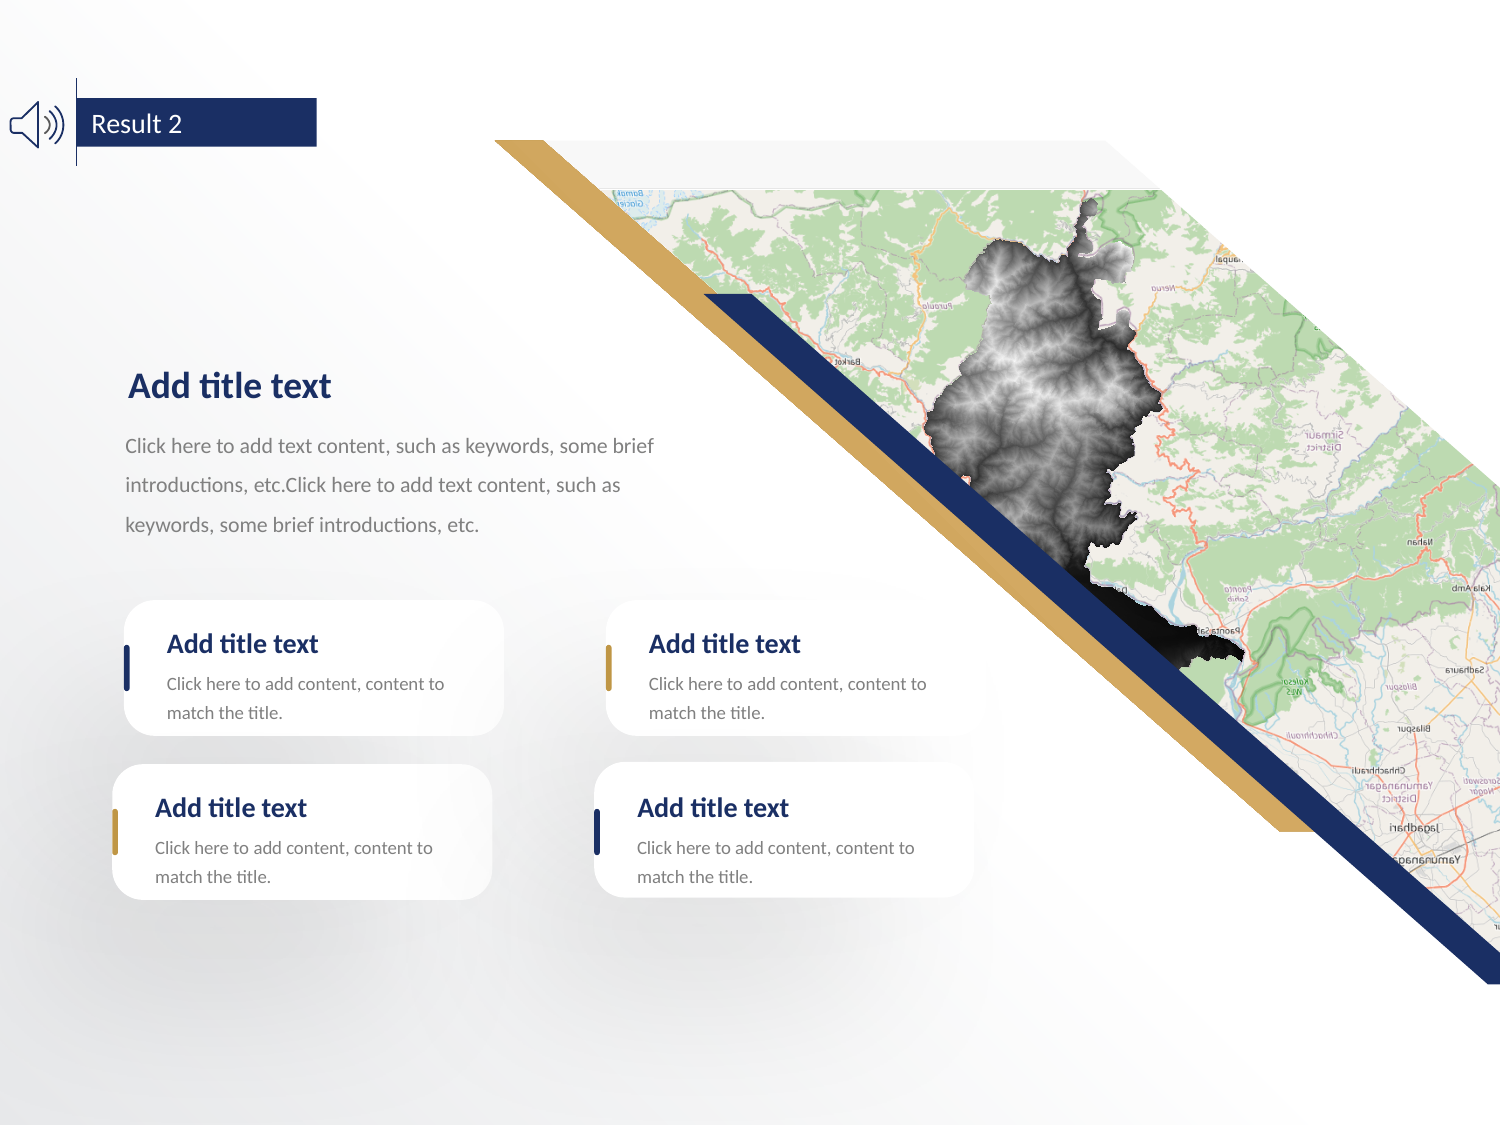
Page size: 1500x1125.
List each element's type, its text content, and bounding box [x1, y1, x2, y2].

text_box Click here to add text content, such as keywords, some brief introductions, etc.Click here to add text content, such as keywords, some brief introductions, etc. [110, 411, 544, 545]
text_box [112, 764, 493, 900]
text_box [123, 600, 504, 736]
text_box Add title text [113, 353, 447, 411]
picture [544, 140, 1500, 985]
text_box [9, 78, 317, 166]
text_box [594, 761, 975, 898]
text_box [494, 140, 544, 184]
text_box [605, 600, 986, 736]
